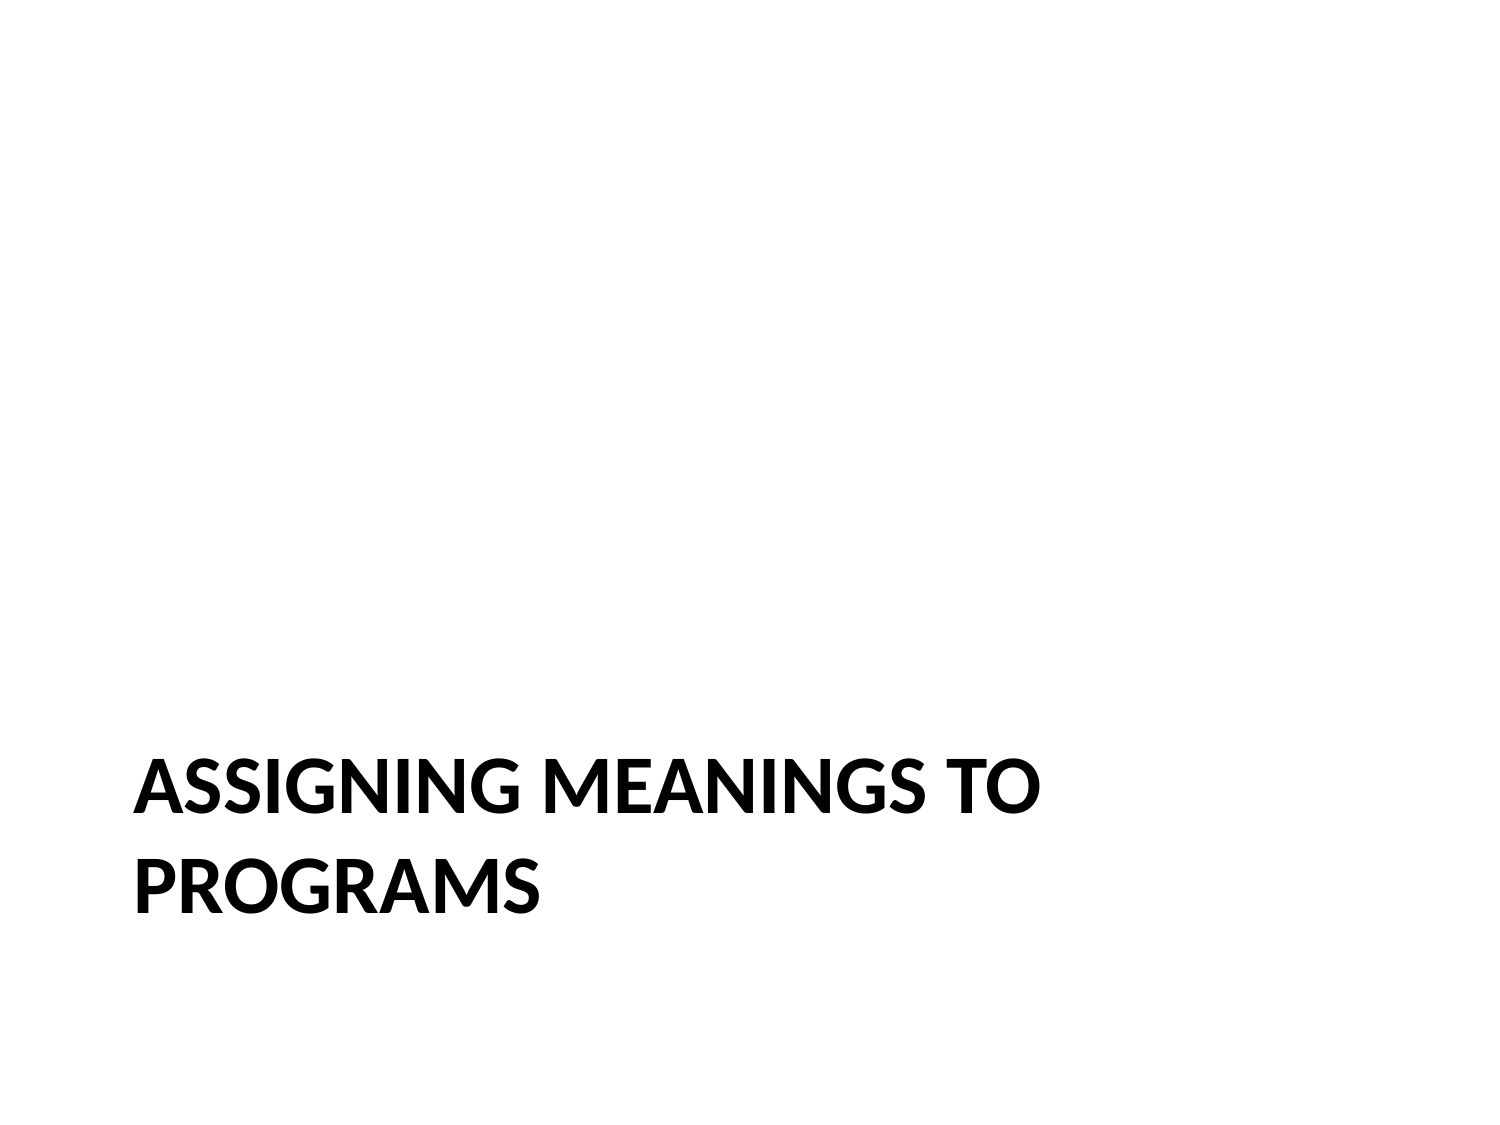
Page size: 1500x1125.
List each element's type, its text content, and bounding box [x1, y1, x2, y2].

title Assigning meanings to Programs [118, 722, 1394, 947]
